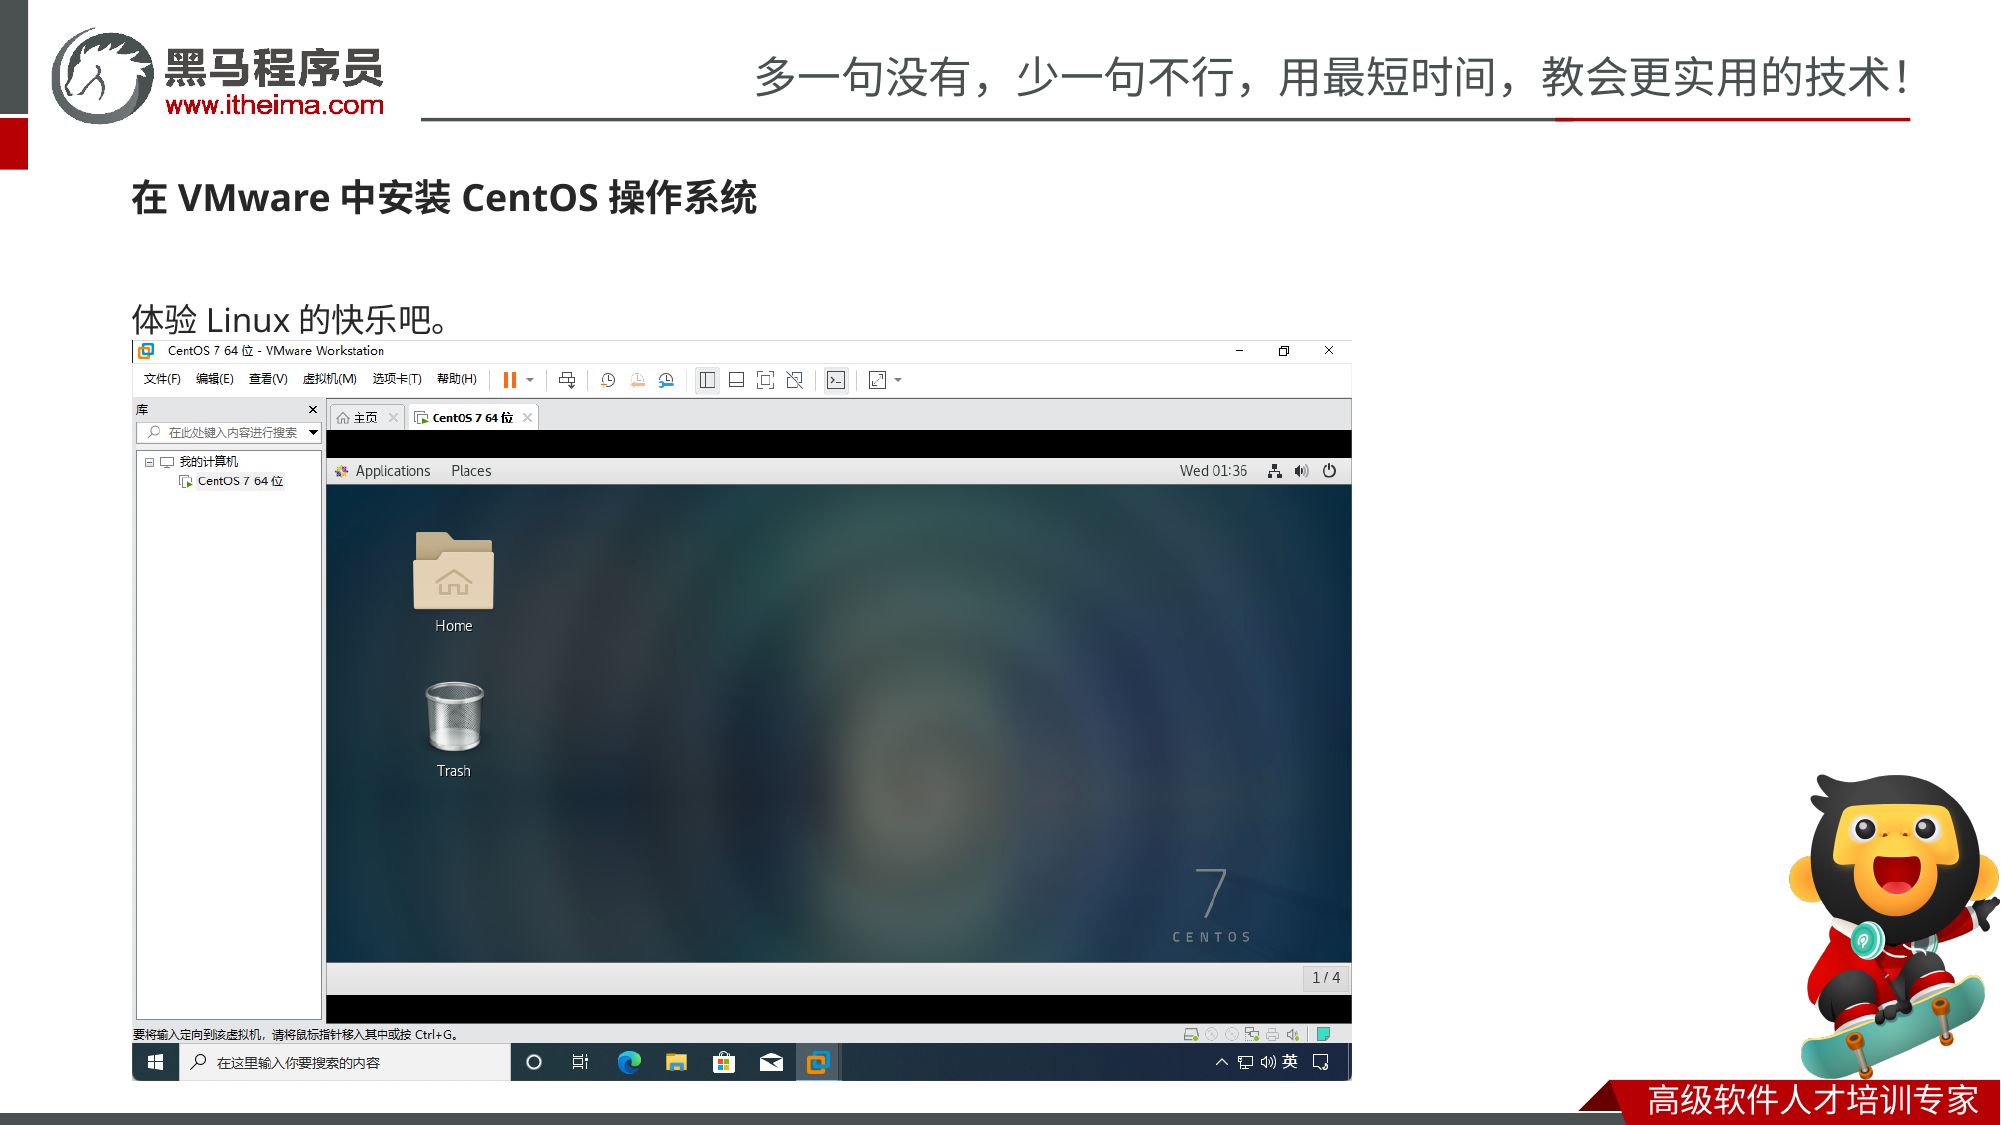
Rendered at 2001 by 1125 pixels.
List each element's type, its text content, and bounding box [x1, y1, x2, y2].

picture [1722, 763, 2000, 1090]
list 在VMware中安装CentOS操作系统 [116, 154, 1872, 239]
list 体验Linux的快乐吧。 [116, 271, 1872, 964]
picture [132, 340, 1352, 1082]
picture [50, 26, 384, 125]
